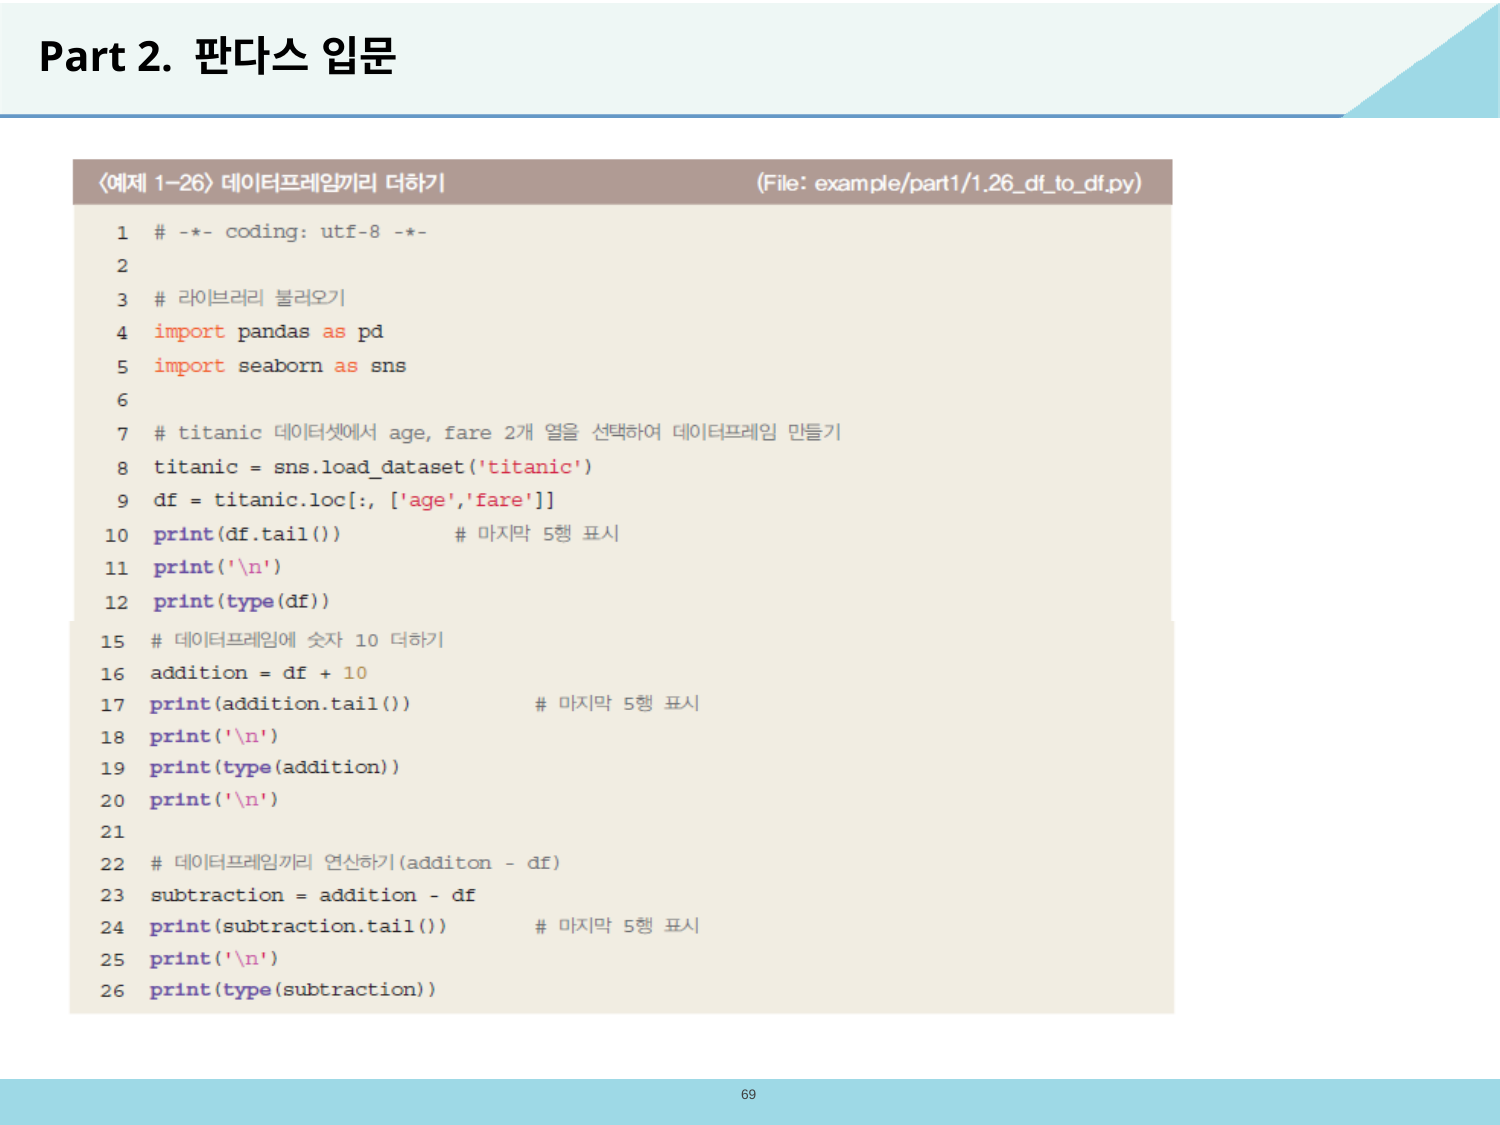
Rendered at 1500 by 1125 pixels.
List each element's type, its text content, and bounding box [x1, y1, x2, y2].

text_box Part 2. 판다스 입문 [23, 7, 1483, 102]
picture [0, 1079, 1500, 1125]
picture [0, 3, 1500, 118]
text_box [60, 148, 1188, 1024]
